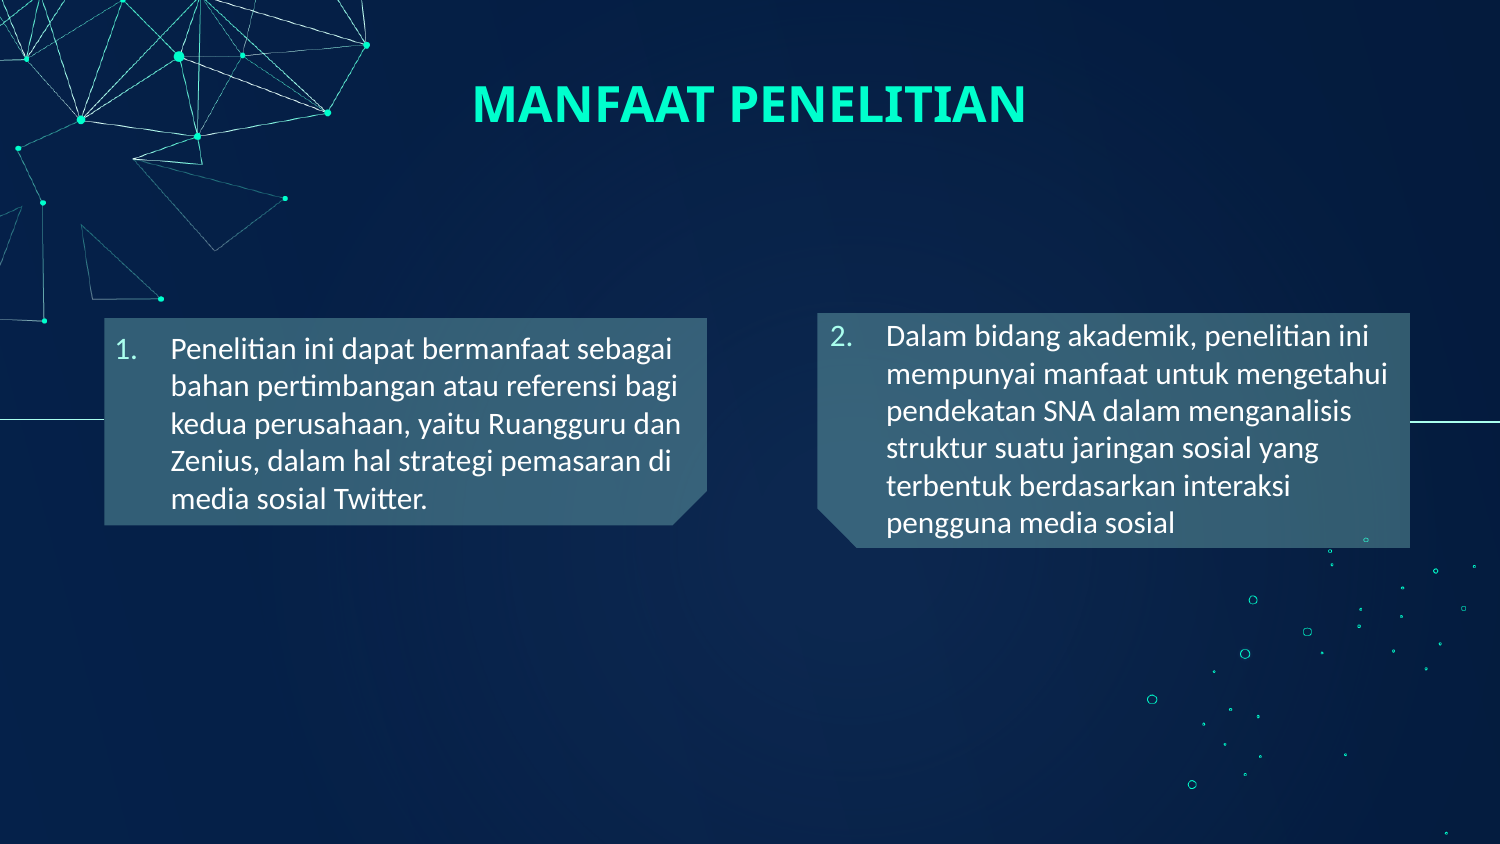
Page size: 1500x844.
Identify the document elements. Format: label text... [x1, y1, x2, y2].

title MANFAAT PENELITIAN [322, 57, 1178, 160]
text_box [702, 318, 707, 496]
text_box [104, 521, 677, 526]
subtitle Penelitian ini dapat bermanfaat sebagai bahan pertimbangan atau referensi bagi kedua perusahaan, yaitu Ruangguru dan Zenius, dalam hal strategi pemasaran di media sosial Twitter. [99, 313, 702, 521]
subtitle Dalam bidang akademik, penelitian ini mempunyai manfaat untuk mengetahui pendekatan SNA dalam menganalisis struktur suatu jaringan sosial yang terbentuk berdasarkan interaksi pengguna media sosial [814, 300, 1408, 536]
picture [0, 0, 1500, 844]
text_box [844, 427, 1410, 548]
